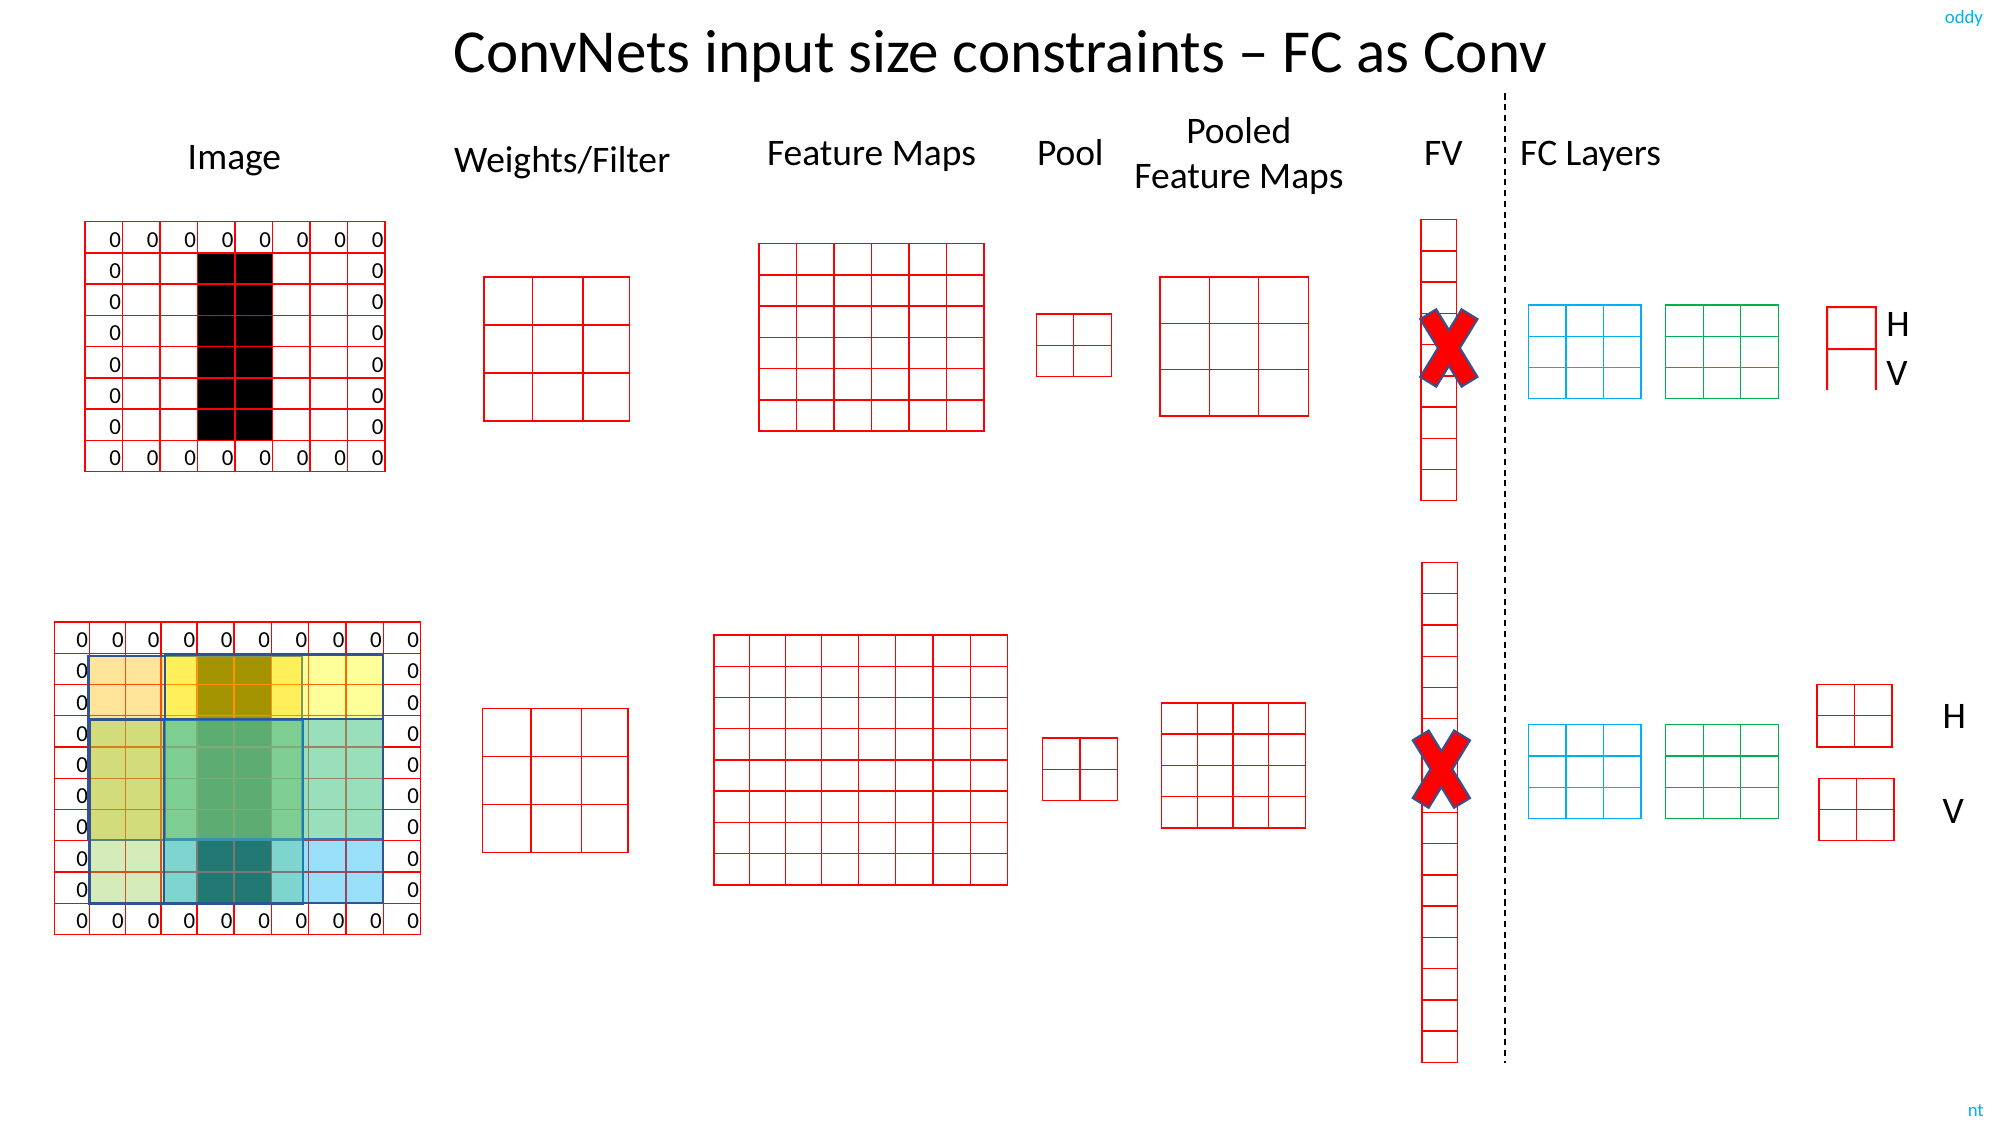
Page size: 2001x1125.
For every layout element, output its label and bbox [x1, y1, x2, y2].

table_header [1604, 725, 1640, 755]
table_cell [348, 285, 384, 315]
table_cell [947, 276, 983, 305]
table_cell [161, 316, 197, 346]
table_cell [1741, 368, 1778, 398]
table_cell [715, 823, 749, 853]
table_cell [1198, 766, 1232, 796]
table_cell [1423, 657, 1457, 687]
table_cell [86, 254, 122, 283]
table_cell [872, 276, 908, 305]
table_cell [1422, 252, 1456, 281]
table_cell [273, 410, 309, 440]
table_cell [1234, 735, 1268, 765]
table_cell [311, 285, 347, 315]
table_cell [161, 441, 197, 471]
table_cell [1666, 757, 1703, 787]
text_box [1927, 683, 1982, 744]
table_cell [750, 854, 785, 884]
table_cell [1423, 789, 1457, 812]
table_header [235, 623, 271, 653]
table_header [750, 636, 785, 666]
table_cell [1604, 368, 1640, 398]
table_cell [1855, 716, 1891, 746]
table_cell [311, 347, 347, 377]
text_box [1871, 291, 1926, 401]
table_cell [1818, 716, 1854, 746]
table_cell [786, 823, 821, 853]
table_header [947, 244, 983, 274]
table_cell [715, 729, 749, 759]
table_cell [236, 316, 272, 346]
table_cell [750, 667, 785, 697]
table_cell [384, 779, 420, 809]
text_box [1420, 309, 1478, 387]
table_cell [760, 338, 796, 368]
table_cell [1423, 719, 1457, 749]
table_cell [55, 810, 88, 840]
table_header [272, 623, 308, 653]
table_cell [859, 667, 895, 697]
table_cell [161, 347, 197, 377]
table_cell [760, 369, 796, 399]
table_header [162, 623, 196, 653]
table_cell [384, 748, 420, 778]
table_cell [309, 904, 345, 934]
table_cell [1529, 757, 1565, 787]
table_cell [584, 326, 629, 372]
table_cell [272, 904, 308, 934]
table_cell [1604, 337, 1640, 367]
table_cell [1162, 797, 1197, 827]
table_cell [384, 685, 420, 715]
table_header [485, 278, 532, 324]
table_cell [1423, 688, 1457, 718]
table_cell [715, 854, 749, 884]
table_cell [1161, 370, 1209, 415]
table_cell [123, 379, 159, 408]
table_cell [1741, 757, 1778, 787]
table_cell [1704, 337, 1740, 367]
table_header [236, 222, 272, 252]
table_header [1741, 725, 1778, 755]
table_cell [123, 254, 159, 283]
picture [1826, 305, 1877, 391]
table_cell [1423, 813, 1457, 843]
table_cell [1259, 324, 1308, 369]
table_cell [236, 379, 272, 408]
table_cell [161, 379, 197, 408]
table_cell [123, 285, 159, 315]
table_cell [1857, 810, 1893, 840]
table_cell [715, 792, 749, 822]
table_cell [384, 810, 420, 840]
table_cell [161, 410, 197, 440]
table_header [1269, 704, 1305, 733]
table_cell [582, 757, 627, 804]
table_cell [1423, 1001, 1457, 1030]
table_header [86, 222, 122, 252]
table_cell [1666, 337, 1703, 367]
table_header [835, 244, 871, 274]
table_cell [1440, 314, 1456, 328]
table_header [797, 244, 833, 274]
table_cell [971, 823, 1007, 853]
table_cell [786, 761, 821, 790]
table_cell [384, 873, 420, 903]
table_cell [86, 410, 122, 440]
table_cell [1704, 757, 1740, 787]
text_box [1412, 730, 1471, 808]
table_cell [1423, 938, 1457, 968]
table_header [1234, 704, 1268, 733]
table_cell [198, 285, 234, 315]
table_header [910, 244, 946, 274]
text_box [1409, 120, 1479, 181]
table_cell [910, 369, 946, 399]
table_cell [311, 379, 347, 408]
table_cell [532, 805, 581, 852]
table_cell [1604, 757, 1640, 787]
table_cell [872, 369, 908, 399]
table_cell [1074, 346, 1111, 376]
table_header [934, 636, 970, 666]
table_header [1741, 306, 1778, 336]
table_cell [1423, 759, 1429, 779]
table_cell [1529, 788, 1565, 818]
table_cell [1567, 757, 1603, 787]
table_header [1422, 220, 1456, 250]
table_cell [1210, 324, 1258, 369]
table_cell [910, 307, 946, 337]
table_cell [872, 338, 908, 368]
table_cell [55, 841, 89, 871]
table_header [90, 623, 125, 653]
table_header [1604, 306, 1640, 336]
table_header [1161, 278, 1209, 323]
table_cell [947, 307, 983, 337]
table_cell [123, 410, 159, 440]
table_cell [822, 792, 858, 822]
table_cell [1529, 337, 1565, 367]
table_cell [934, 854, 970, 884]
table_cell [715, 667, 749, 697]
table_header [1567, 725, 1603, 755]
table_cell [971, 729, 1007, 759]
table_header [1210, 278, 1258, 323]
table_cell [86, 347, 122, 377]
table_cell [859, 792, 895, 822]
table_cell [273, 347, 309, 377]
table_cell [872, 401, 908, 430]
table_cell [750, 698, 785, 728]
table_cell [896, 823, 932, 853]
table_cell [1422, 470, 1456, 500]
table_cell [786, 792, 821, 822]
table_cell [1269, 766, 1305, 796]
table_cell [55, 685, 88, 715]
table_header [715, 636, 749, 666]
table_cell [797, 276, 833, 305]
table_cell [123, 316, 159, 346]
table_cell [582, 805, 627, 852]
text_box [1014, 98, 1360, 204]
table_cell [1741, 337, 1778, 367]
table_cell [910, 401, 946, 430]
table_header [1567, 306, 1603, 336]
text_box [1504, 93, 1678, 1064]
table_cell [1081, 770, 1117, 800]
table_header [348, 222, 384, 252]
table_cell [835, 401, 871, 430]
table_cell [822, 823, 858, 853]
table_cell [1422, 283, 1456, 313]
table_header [483, 709, 530, 756]
table_cell [1269, 735, 1305, 765]
table_cell [934, 698, 970, 728]
table_header [347, 623, 383, 653]
table_header [1081, 739, 1117, 769]
table_cell [1741, 788, 1778, 818]
table_cell [786, 854, 821, 884]
table_cell [896, 698, 932, 728]
table_cell [86, 379, 122, 408]
table_cell [384, 841, 420, 871]
table_header [872, 244, 908, 274]
table_header [161, 222, 197, 252]
table_cell [750, 761, 785, 790]
table_cell [162, 904, 196, 934]
table_cell [55, 779, 88, 809]
table_header [1529, 725, 1565, 755]
table_cell [947, 369, 983, 399]
table_header [896, 636, 932, 666]
table_cell [1259, 370, 1308, 415]
table_header [1666, 306, 1703, 336]
table_cell [348, 347, 384, 377]
table_cell [384, 654, 420, 684]
table_cell [1043, 770, 1079, 800]
table_cell [348, 254, 384, 283]
table_cell [1820, 810, 1856, 840]
table_cell [896, 854, 932, 884]
table_cell [236, 410, 272, 440]
table_header [584, 278, 629, 324]
table_cell [348, 379, 384, 408]
title [13, 12, 1987, 94]
table_cell [1529, 368, 1565, 398]
table_header [1666, 725, 1703, 755]
table_cell [1037, 346, 1073, 376]
table_cell [1162, 766, 1197, 796]
table_cell [971, 667, 1007, 697]
table_cell [348, 441, 384, 471]
table_cell [1423, 969, 1457, 999]
table_cell [273, 379, 309, 408]
table_header [582, 709, 627, 756]
table_cell [934, 761, 970, 790]
text_box [752, 120, 994, 181]
table_cell [485, 326, 532, 372]
table_header [822, 636, 858, 666]
table_cell [311, 410, 347, 440]
table_cell [198, 254, 234, 283]
table_cell [483, 805, 530, 852]
table_cell [910, 276, 946, 305]
table_header [1855, 685, 1891, 715]
table_cell [236, 347, 272, 377]
table_header [786, 636, 821, 666]
table_cell [485, 374, 532, 420]
table_cell [1161, 324, 1209, 369]
table_cell [1666, 368, 1703, 398]
table_cell [760, 307, 796, 337]
table_header [1423, 563, 1457, 593]
table_cell [311, 441, 347, 471]
table_cell [896, 667, 932, 697]
table_cell [198, 904, 233, 934]
table_cell [90, 904, 125, 934]
table_cell [822, 667, 858, 697]
table_cell [971, 854, 1007, 884]
text_box [88, 654, 384, 904]
table_cell [55, 716, 88, 746]
table_cell [934, 792, 970, 822]
table_cell [161, 254, 197, 283]
table_cell [797, 307, 833, 337]
table_cell [273, 285, 309, 315]
table_cell [198, 347, 234, 377]
table_cell [715, 761, 749, 790]
table_cell [760, 401, 796, 430]
table_cell [236, 254, 272, 283]
table_cell [859, 854, 895, 884]
table_header [1259, 278, 1308, 323]
table_header [198, 222, 234, 252]
table_cell [1198, 797, 1232, 827]
table_cell [198, 379, 234, 408]
table_cell [273, 441, 309, 471]
table_cell [1269, 797, 1305, 827]
table_cell [786, 667, 821, 697]
table_cell [822, 854, 858, 884]
table_cell [859, 823, 895, 853]
table_cell [835, 338, 871, 368]
table_header [1074, 315, 1111, 345]
table_cell [835, 307, 871, 337]
table_cell [1423, 844, 1457, 874]
table_header [1820, 779, 1856, 809]
table_cell [55, 748, 88, 778]
table_cell [311, 254, 347, 283]
table_cell [835, 276, 871, 305]
table_cell [822, 729, 858, 759]
table_cell [86, 441, 122, 471]
table_cell [1453, 764, 1457, 775]
table_cell [1666, 788, 1703, 818]
table_cell [161, 285, 197, 315]
table_cell [533, 374, 582, 420]
table_cell [910, 338, 946, 368]
table_header [1857, 779, 1893, 809]
table_header [126, 623, 160, 653]
table_cell [1162, 735, 1197, 765]
table_cell [55, 904, 89, 934]
table_cell [1234, 766, 1268, 796]
table_cell [859, 761, 895, 790]
text_box [439, 127, 688, 188]
table_cell [1234, 797, 1268, 827]
table_cell [859, 729, 895, 759]
table_cell [55, 654, 89, 684]
table_header [532, 709, 581, 756]
table_header [760, 244, 796, 274]
table_cell [1423, 594, 1457, 624]
table_cell [311, 316, 347, 346]
table_cell [971, 761, 1007, 790]
table_cell [934, 823, 970, 853]
table_cell [1422, 377, 1456, 406]
table_cell [348, 316, 384, 346]
table_cell [348, 410, 384, 440]
table_cell [1422, 408, 1456, 438]
table_cell [1198, 735, 1232, 765]
table_header [1529, 306, 1565, 336]
table_cell [1423, 1032, 1457, 1062]
table_cell [786, 729, 821, 759]
table_cell [797, 369, 833, 399]
table_cell [1422, 345, 1437, 372]
table_cell [1704, 788, 1740, 818]
table_header [55, 623, 89, 653]
table_cell [384, 716, 420, 746]
table_cell [126, 904, 160, 934]
table_cell [1423, 907, 1457, 937]
table_cell [971, 698, 1007, 728]
table_cell [123, 347, 159, 377]
table_cell [384, 904, 420, 934]
table_cell [198, 441, 234, 471]
table_cell [859, 698, 895, 728]
table_header [859, 636, 895, 666]
table_cell [835, 369, 871, 399]
table_header [384, 623, 420, 653]
table_cell [1604, 788, 1640, 818]
table_header [198, 623, 233, 653]
table_header [311, 222, 347, 252]
table_header [123, 222, 159, 252]
table_cell [1422, 324, 1434, 344]
table_cell [55, 873, 89, 903]
table_cell [584, 374, 629, 420]
table_header [1704, 306, 1740, 336]
table_cell [1423, 876, 1457, 905]
table_cell [532, 757, 581, 804]
text_box [172, 124, 298, 185]
table_cell [235, 904, 271, 934]
table_header [1037, 315, 1073, 345]
table_cell [273, 254, 309, 283]
table_cell [1567, 368, 1603, 398]
table_cell [347, 904, 383, 934]
table_cell [971, 792, 1007, 822]
table_header [1704, 725, 1740, 755]
table_header [1818, 685, 1854, 715]
table_cell [750, 823, 785, 853]
table_cell [797, 401, 833, 430]
table_cell [1444, 368, 1453, 375]
table_header [1043, 739, 1079, 769]
table_cell [236, 285, 272, 315]
table_cell [1422, 439, 1456, 469]
table_cell [273, 316, 309, 346]
table_header [1198, 704, 1232, 733]
table_header [971, 636, 1007, 666]
table_header [533, 278, 582, 324]
table_cell [750, 792, 785, 822]
table_cell [896, 761, 932, 790]
table_cell [872, 307, 908, 337]
table_cell [86, 285, 122, 315]
table_cell [198, 410, 234, 440]
table_cell [896, 792, 932, 822]
table_cell [1704, 368, 1740, 398]
table_cell [947, 401, 983, 430]
table_cell [934, 667, 970, 697]
table_cell [715, 698, 749, 728]
table_cell [797, 338, 833, 368]
table_cell [947, 338, 983, 368]
table_cell [483, 757, 530, 804]
table_cell [1210, 370, 1258, 415]
table_cell [786, 698, 821, 728]
table_cell [1567, 788, 1603, 818]
table_cell [822, 698, 858, 728]
table_header [309, 623, 345, 653]
table_cell [86, 316, 122, 346]
table_cell [934, 729, 970, 759]
table_header [273, 222, 309, 252]
table_cell [198, 316, 234, 346]
table_cell [1423, 626, 1457, 656]
table_cell [236, 441, 272, 471]
table_cell [123, 441, 159, 471]
table_cell [750, 729, 785, 759]
text_box [1927, 778, 1980, 839]
table_cell [760, 276, 796, 305]
table_header [1162, 704, 1197, 733]
table_cell [1567, 337, 1603, 367]
table_cell [533, 326, 582, 372]
table_cell [896, 729, 932, 759]
table_cell [822, 761, 858, 790]
